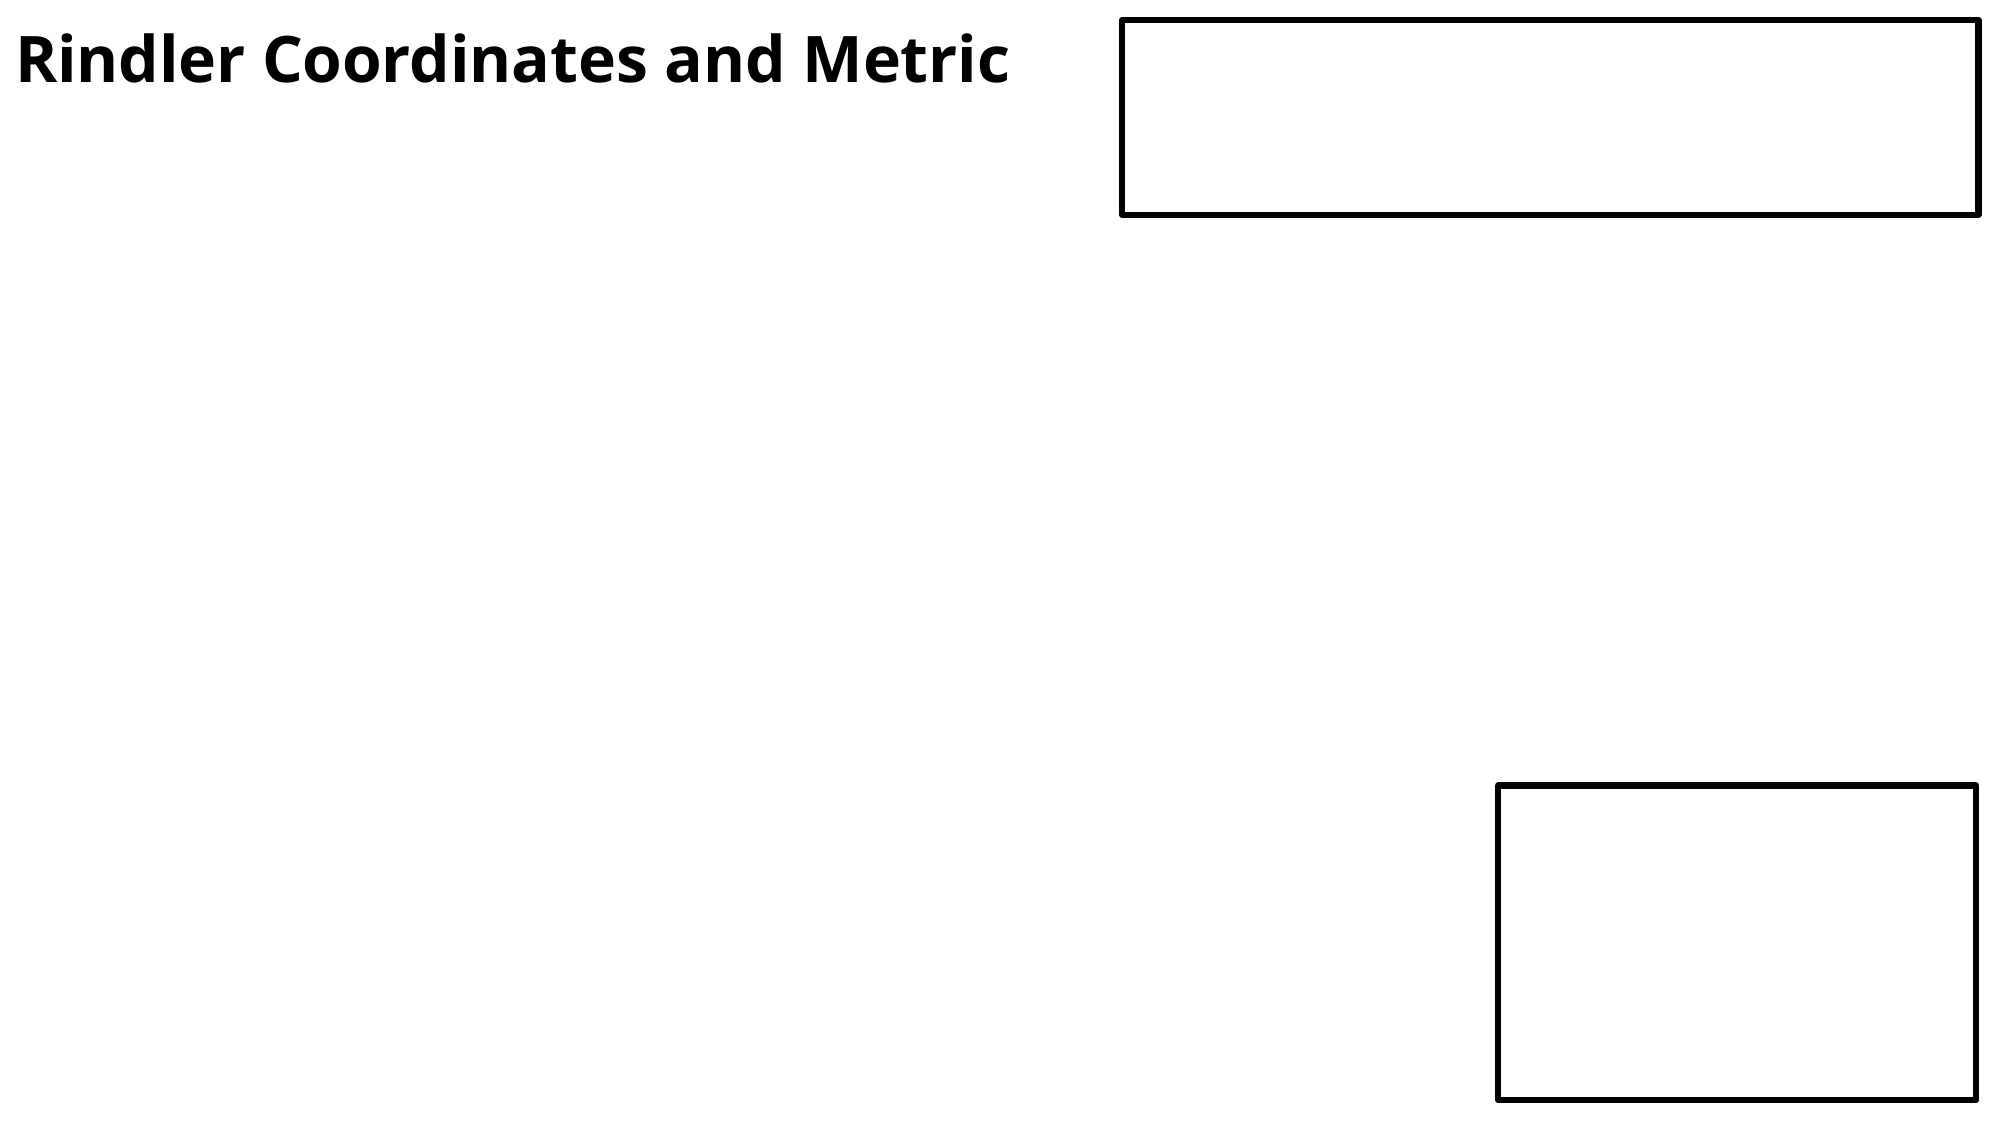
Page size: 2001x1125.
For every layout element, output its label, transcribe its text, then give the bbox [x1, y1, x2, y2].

title Rindler Coordinates and Metric [0, 0, 1086, 124]
